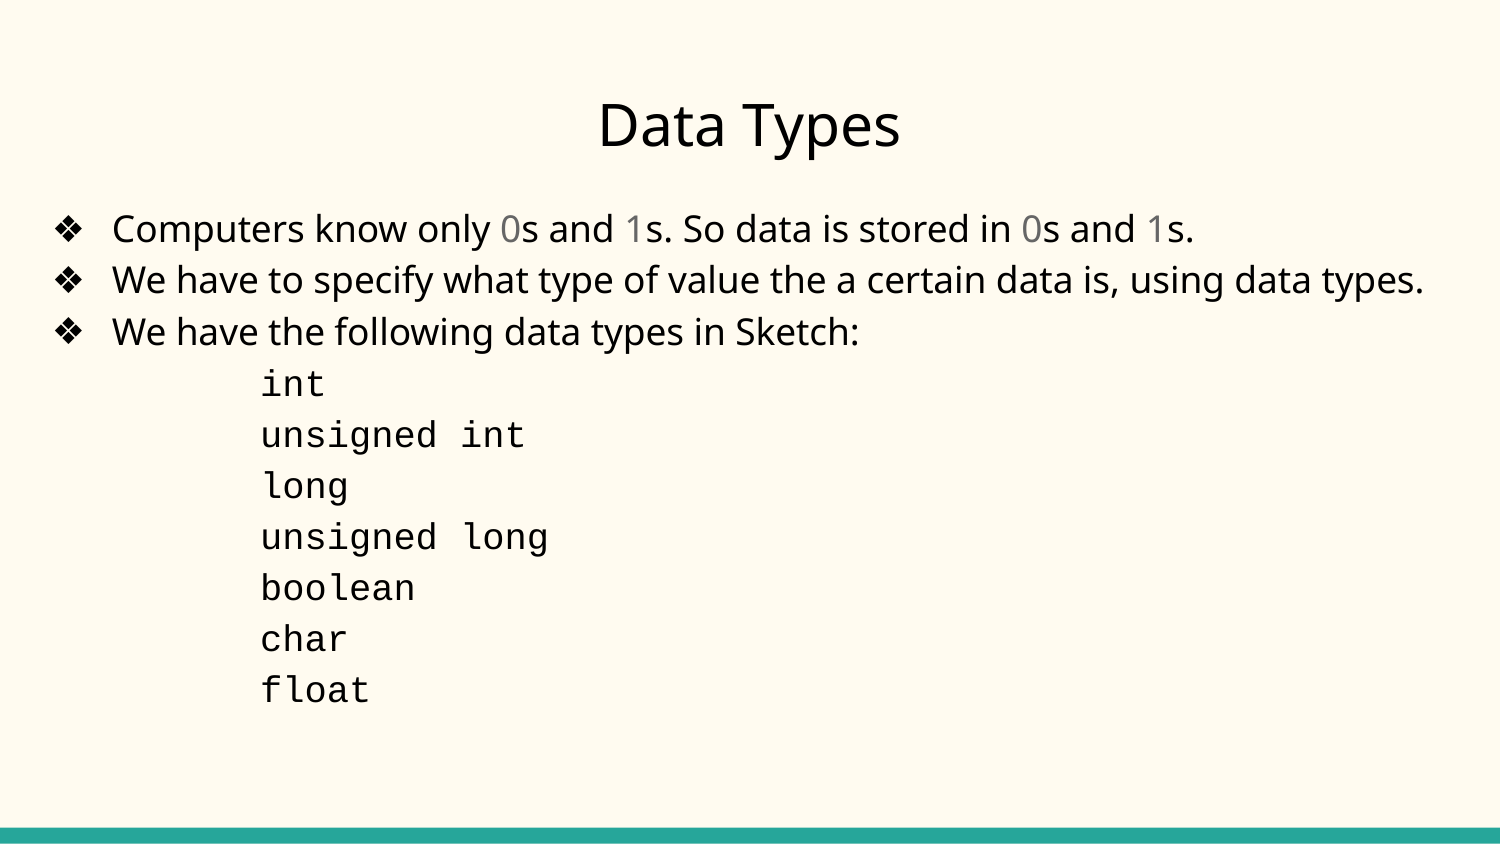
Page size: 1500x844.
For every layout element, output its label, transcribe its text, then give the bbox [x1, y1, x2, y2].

title Data Types [51, 72, 1449, 174]
list Computers know only 0s and 1s. So data is stored in 0s and 1s. We have to specify what type of value the a certain data is, using data types. We have the following data types in Sketch: int unsigned int long unsigned long boolean char float [32, 184, 1430, 745]
